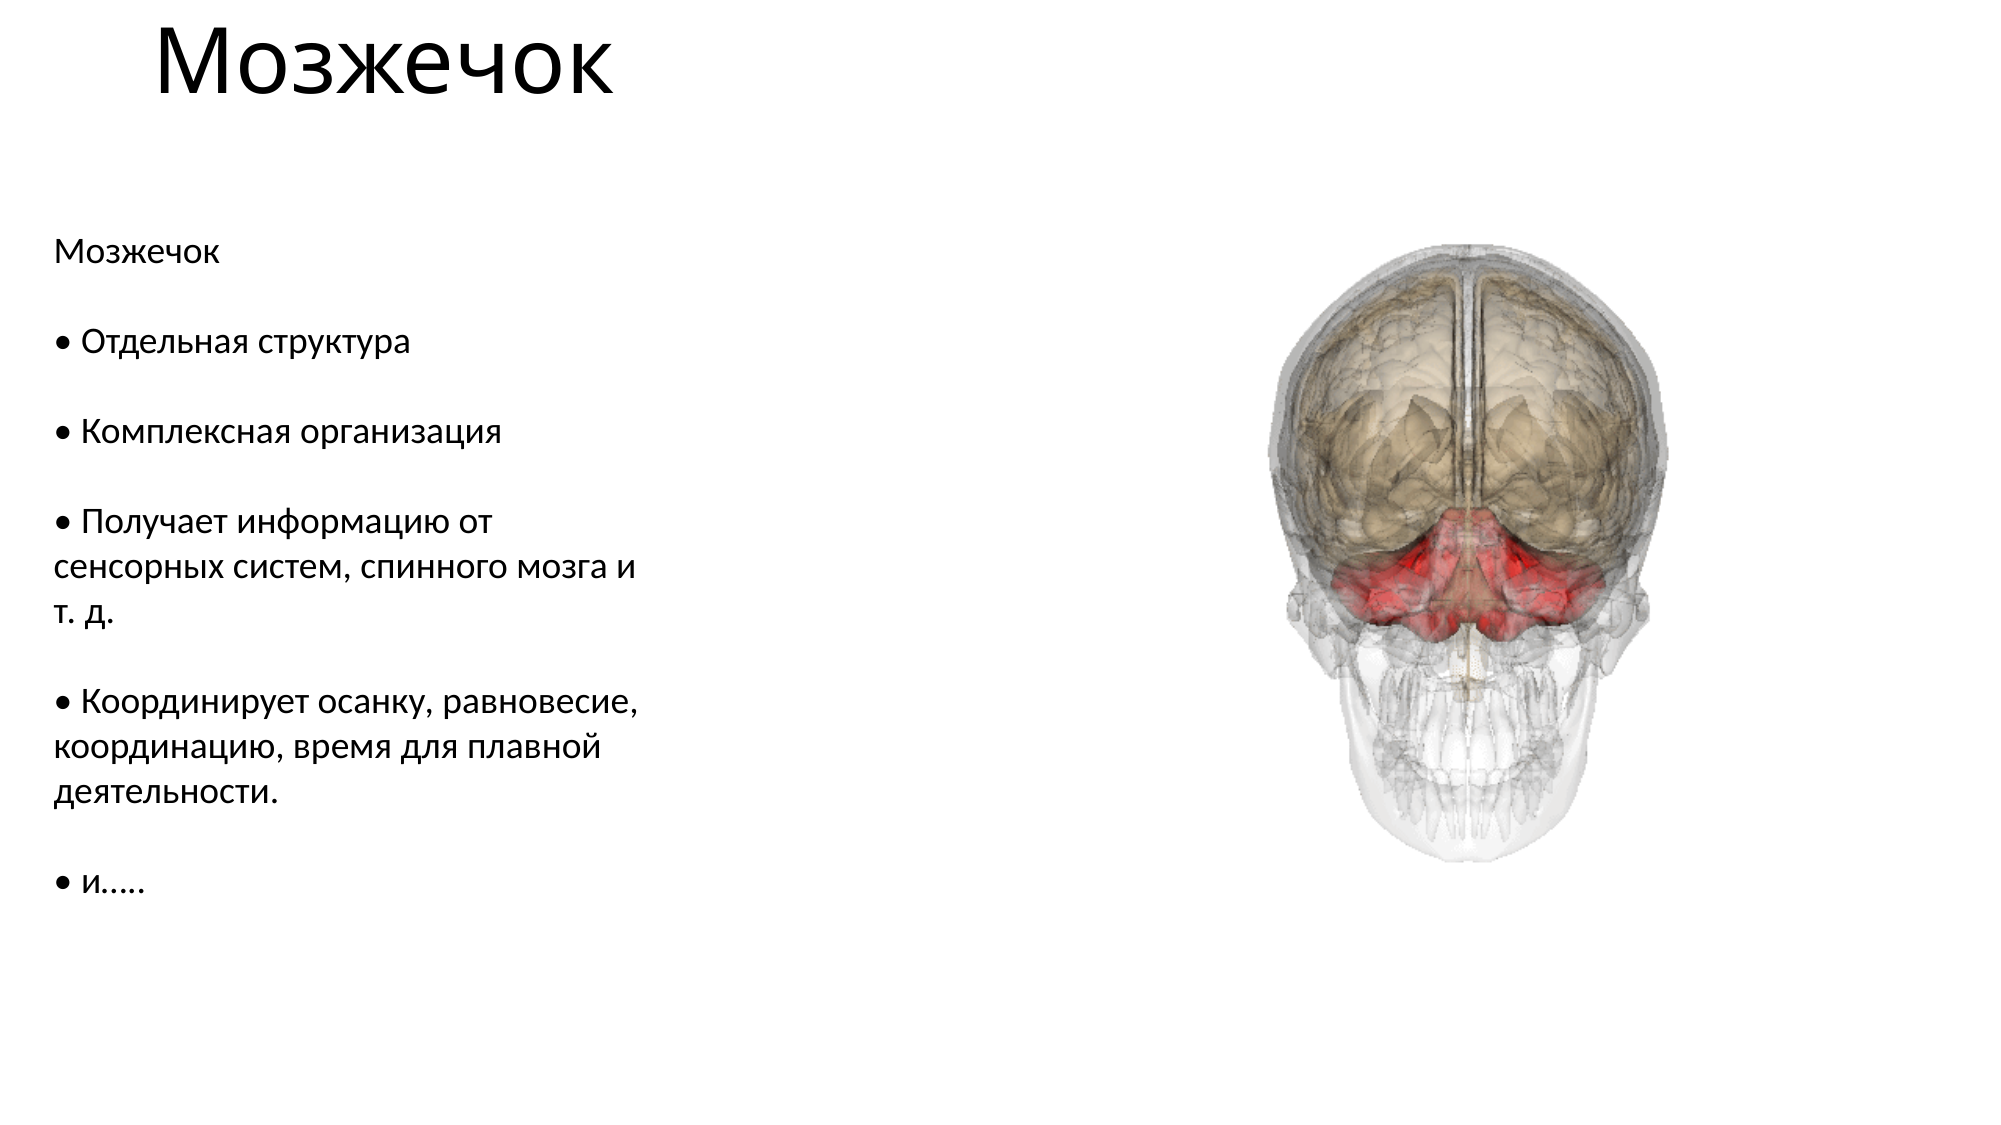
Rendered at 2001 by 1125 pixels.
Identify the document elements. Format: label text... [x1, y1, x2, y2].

picture [999, 63, 1938, 1002]
title Мозжечок [137, 13, 1646, 115]
text_box Мозжечок • Отдельная структура • Комплексная организация • Получает информацию от сенсорных систем, спинного мозга и т. д. • Координирует осанку, равновесие, координацию, время для плавной деятельности. • и….. [38, 218, 661, 909]
